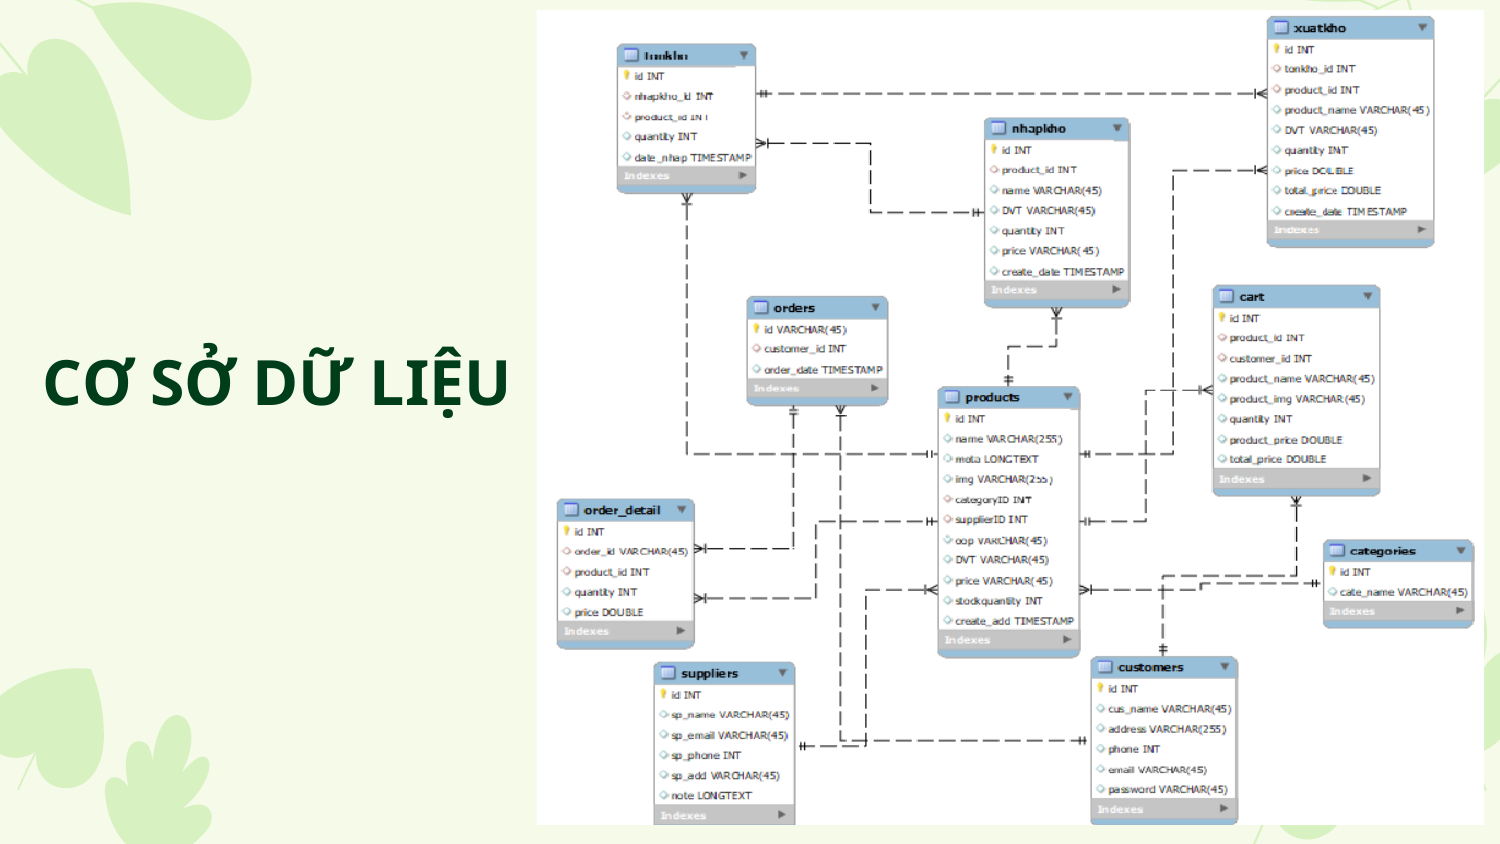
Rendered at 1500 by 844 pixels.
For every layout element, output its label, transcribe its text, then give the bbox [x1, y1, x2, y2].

picture [536, 10, 1485, 825]
title CƠ SỞ DỮ LIỆU [0, 327, 531, 422]
